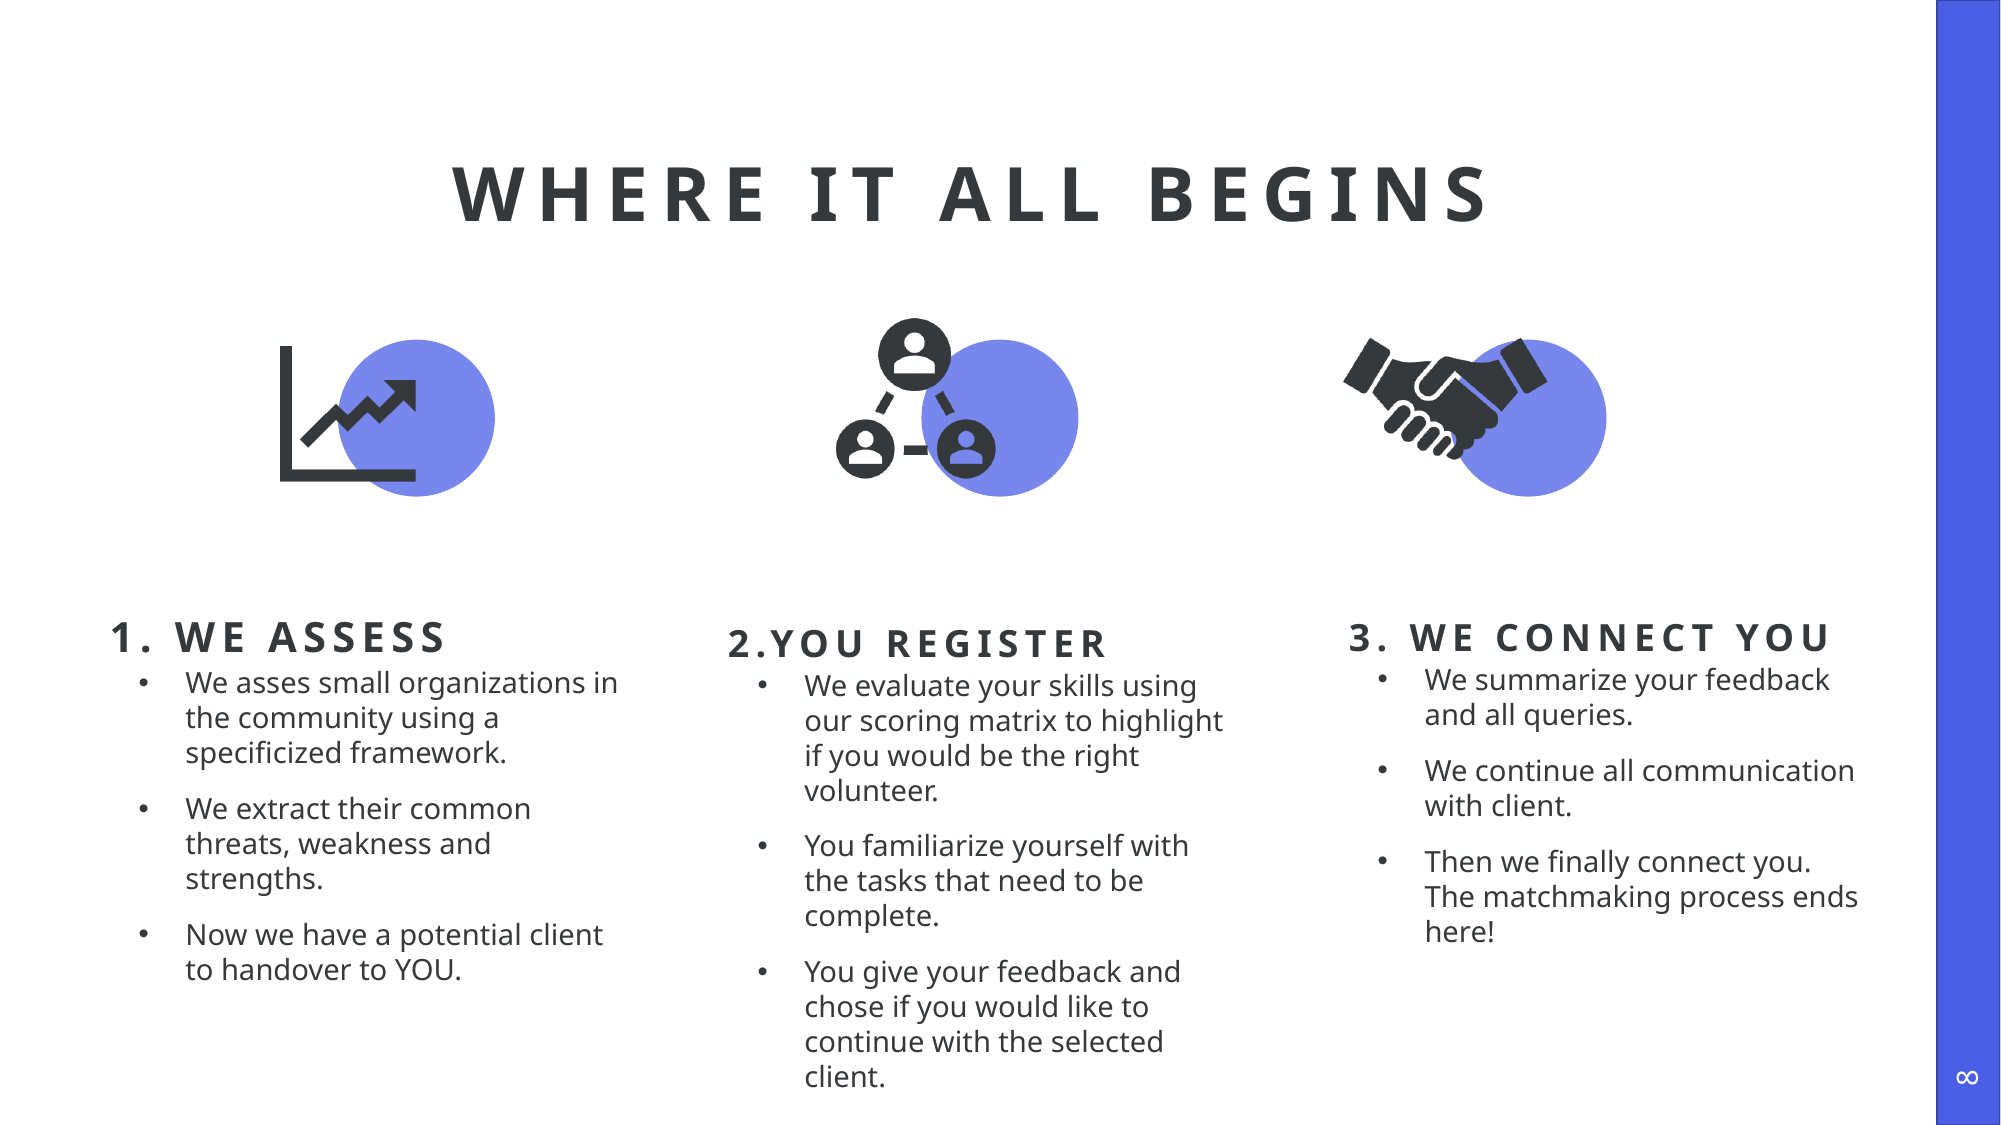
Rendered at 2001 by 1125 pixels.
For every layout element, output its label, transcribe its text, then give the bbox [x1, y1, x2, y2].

subtitle 1. We Assess [109, 497, 592, 662]
list 3. we connect you [1348, 497, 1918, 660]
picture [1332, 298, 1558, 499]
picture [803, 297, 1028, 499]
picture [252, 328, 443, 499]
title Where it all begins [139, 143, 1800, 251]
list We summarize your feedback and all queries. We continue all communication with client. Then we finally connect you. The matchmaking process ends here! [1377, 661, 1861, 1037]
list We asses small organizations in the community using a specificized framework. We extract their common threats, weakness and strengths. Now we have a potential client to handover to YOU. [138, 664, 622, 970]
list 2.You register [727, 502, 1211, 665]
slide_number 8 [1937, 1032, 2000, 1125]
list We evaluate your skills using our scoring matrix to highlight if you would be the right volunteer. You familiarize yourself with the tasks that need to be complete. You give your feedback and chose if you would like to continue with the selected client. [757, 667, 1241, 1042]
